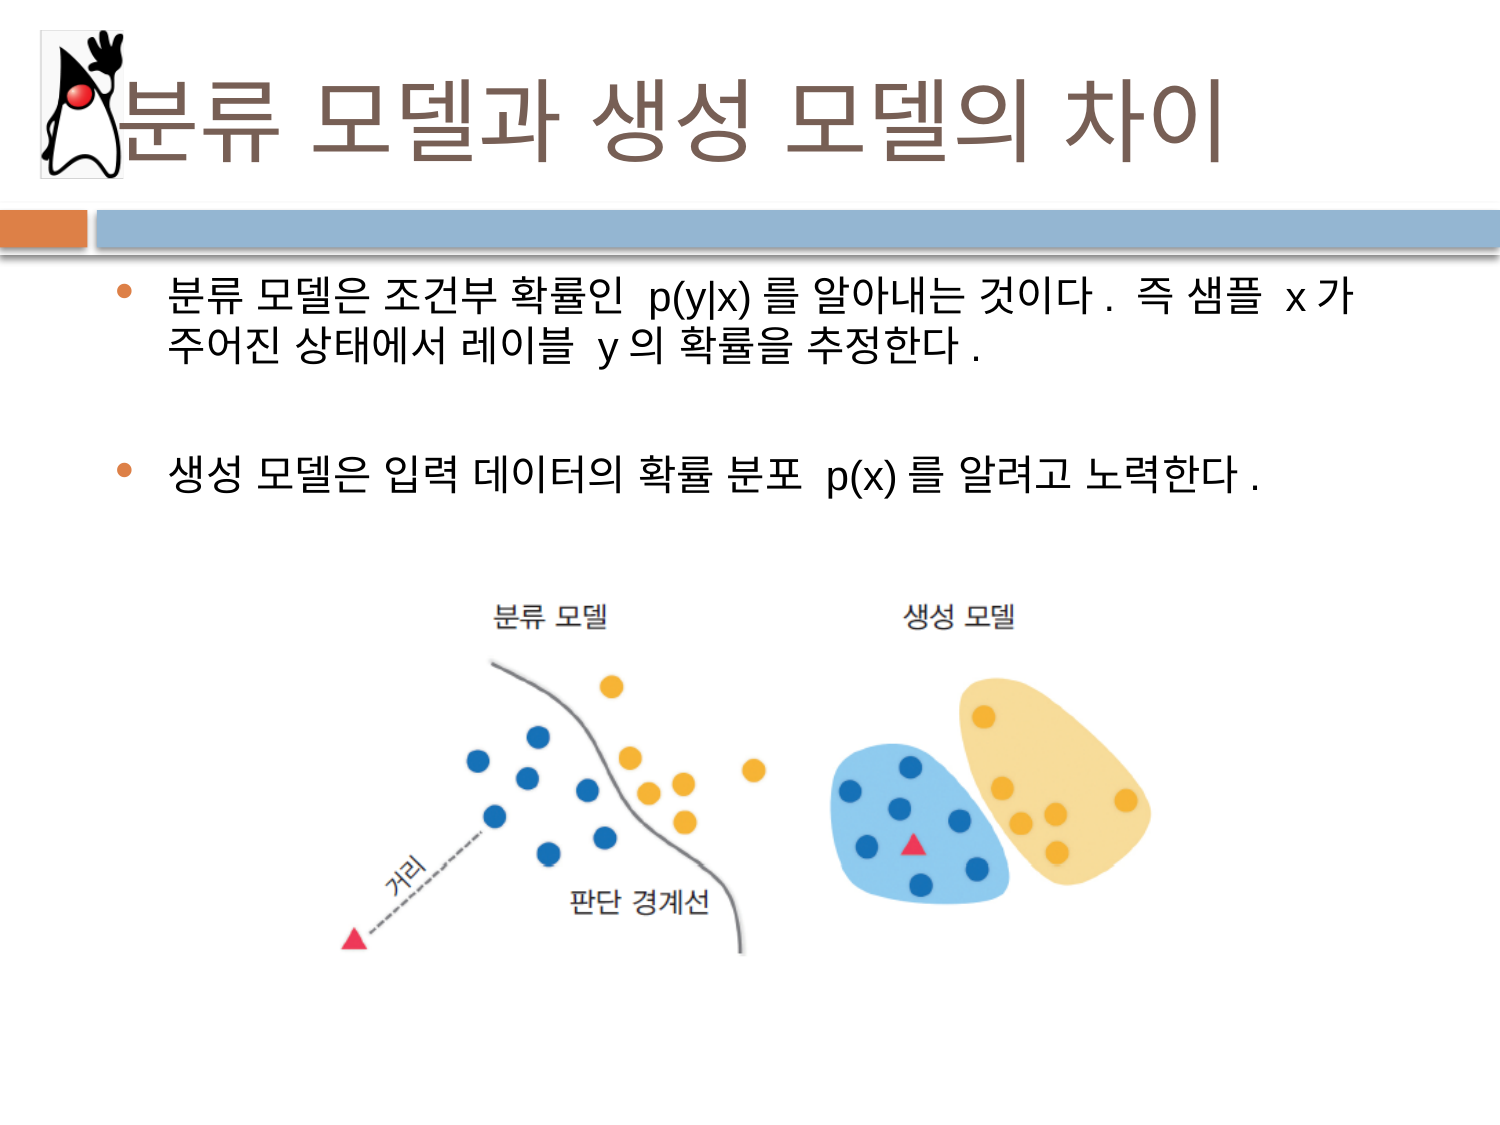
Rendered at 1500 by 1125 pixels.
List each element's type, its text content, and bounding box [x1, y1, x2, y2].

picture [294, 566, 1206, 985]
picture [39, 30, 124, 179]
title 분류 모델과 생성 모델의 차이 [100, 37, 1438, 200]
list 분류 모델은 조건부 확률인 p(y|x)를 알아내는 것이다. 즉 샘플 x가 주어진 상태에서 레이블 y의 확률을 추정한다. 생성 모델은 입력 데이터의 확률 분포 p(x)를 알려고 노력한다. [100, 262, 1438, 1000]
